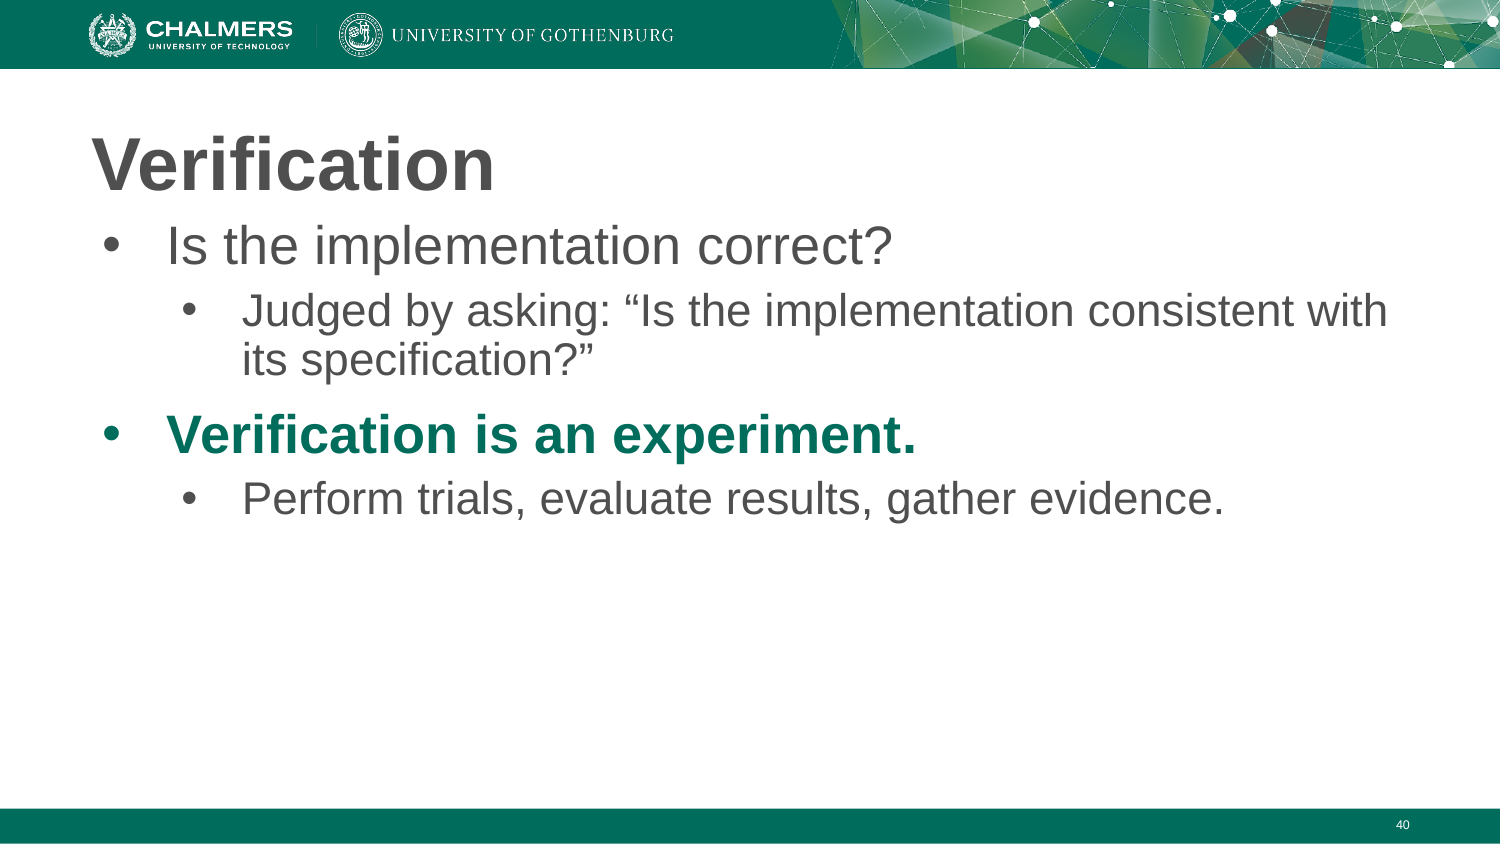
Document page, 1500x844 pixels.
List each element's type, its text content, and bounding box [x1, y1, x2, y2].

picture [759, 0, 1500, 68]
title Verification [76, 100, 1425, 210]
slide_number ‹#› [1074, 809, 1425, 844]
list Is the implementation correct? Judged by asking: “Is the implementation consistent with its specification?” Verification is an experiment. Perform trials, evaluate results, gather evidence. [76, 210, 1425, 782]
picture [64, 0, 696, 85]
